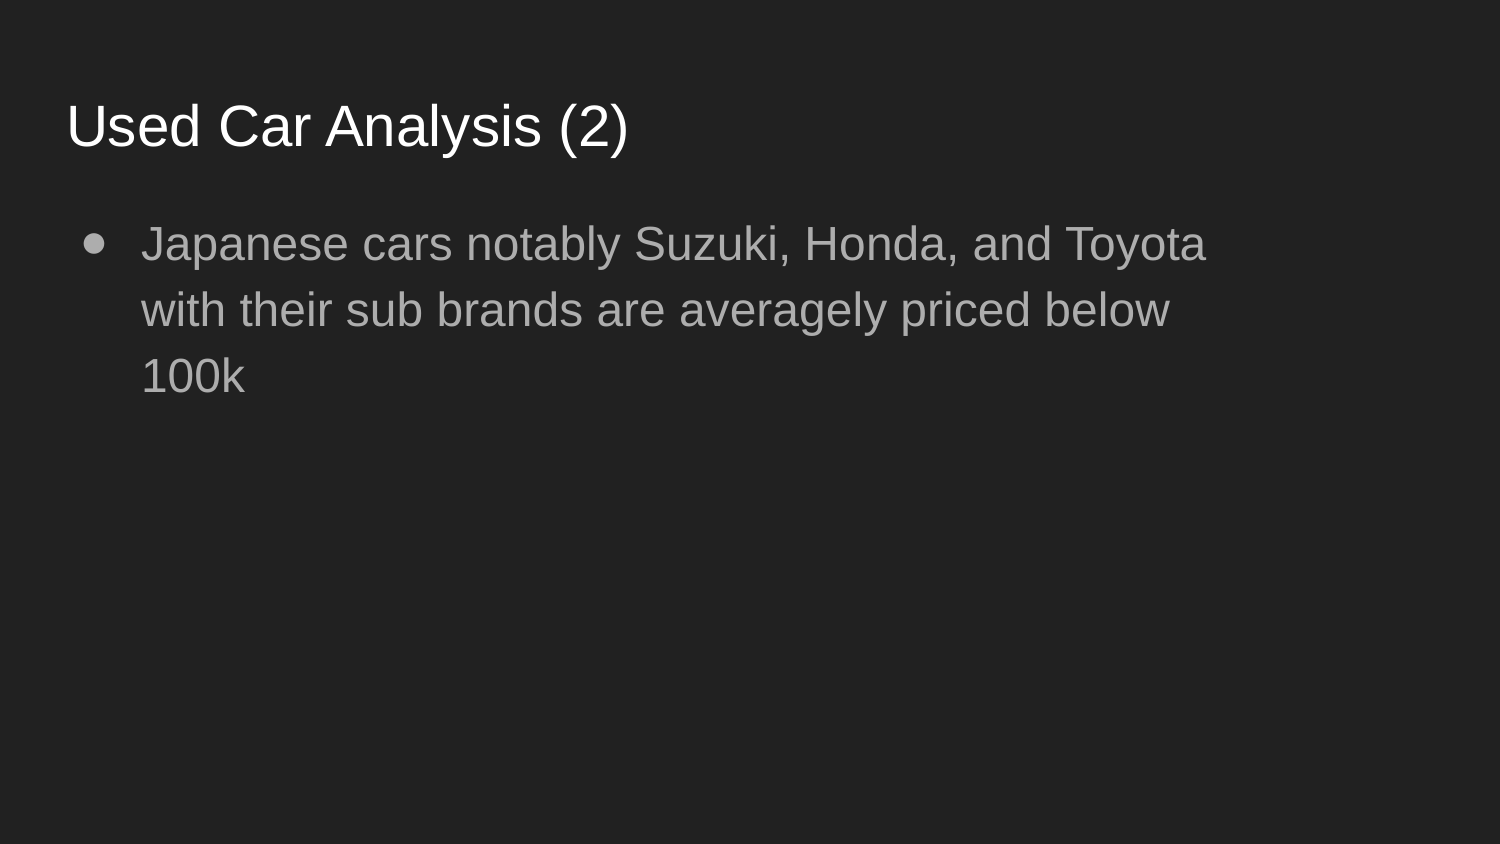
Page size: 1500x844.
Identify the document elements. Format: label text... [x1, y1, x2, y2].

title Used Car Analysis (2) [51, 72, 1449, 167]
list Japanese cars notably Suzuki, Honda, and Toyota with their sub brands are averagely priced below 100k [51, 189, 1261, 750]
